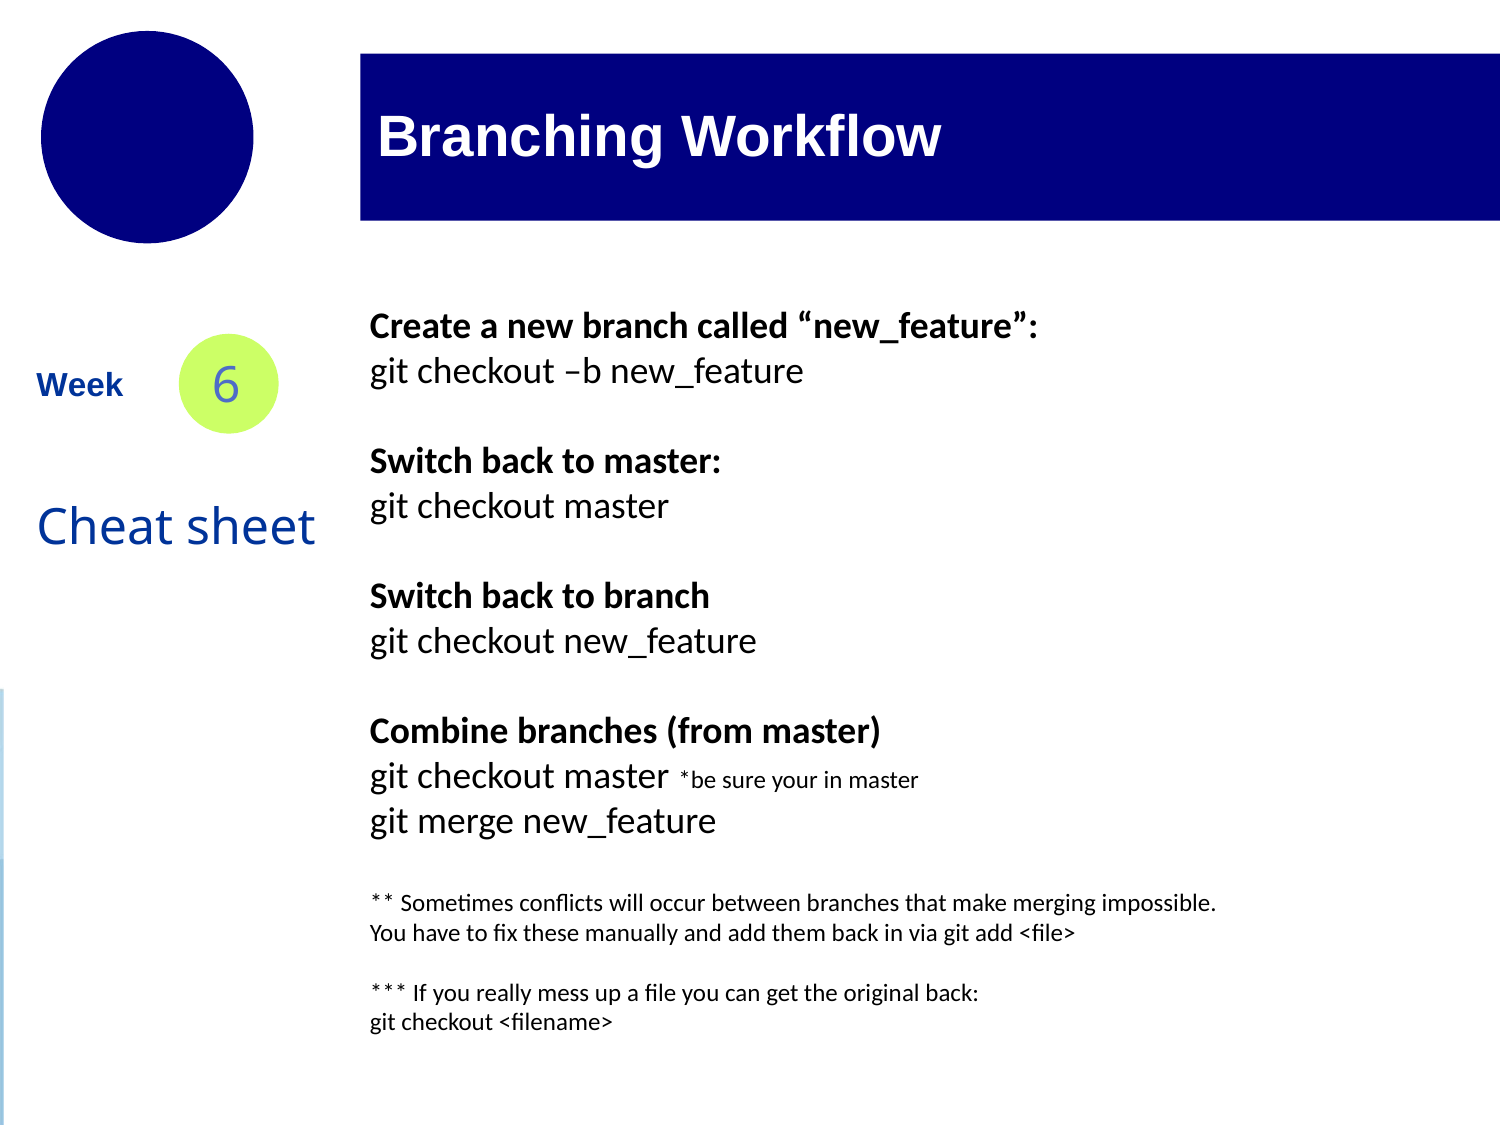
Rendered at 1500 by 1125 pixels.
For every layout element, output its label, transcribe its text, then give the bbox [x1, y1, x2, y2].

text_box [360, 53, 1500, 221]
title Branching Workflow [375, 95, 1065, 286]
text_box [1, 360, 643, 1125]
text_box Week [34, 360, 125, 403]
text_box Cheat sheet [34, 492, 334, 555]
text_box Create a new branch called “new_feature”: git checkout –b new_feature Switch back to master: git checkout master Switch back to branch git checkout new_feature Combine branches (from master) git checkout master *be sure your in master git merge new_feature ** Sometimes conflicts will occur between branches that make merging impossible. You have to fix these manually and add them back in via git add <file> *** If you really mess up a file you can get the original back: git checkout <filename> [355, 248, 1291, 1089]
text_box [178, 333, 279, 434]
text_box 6 [209, 350, 248, 413]
text_box [41, 30, 254, 244]
